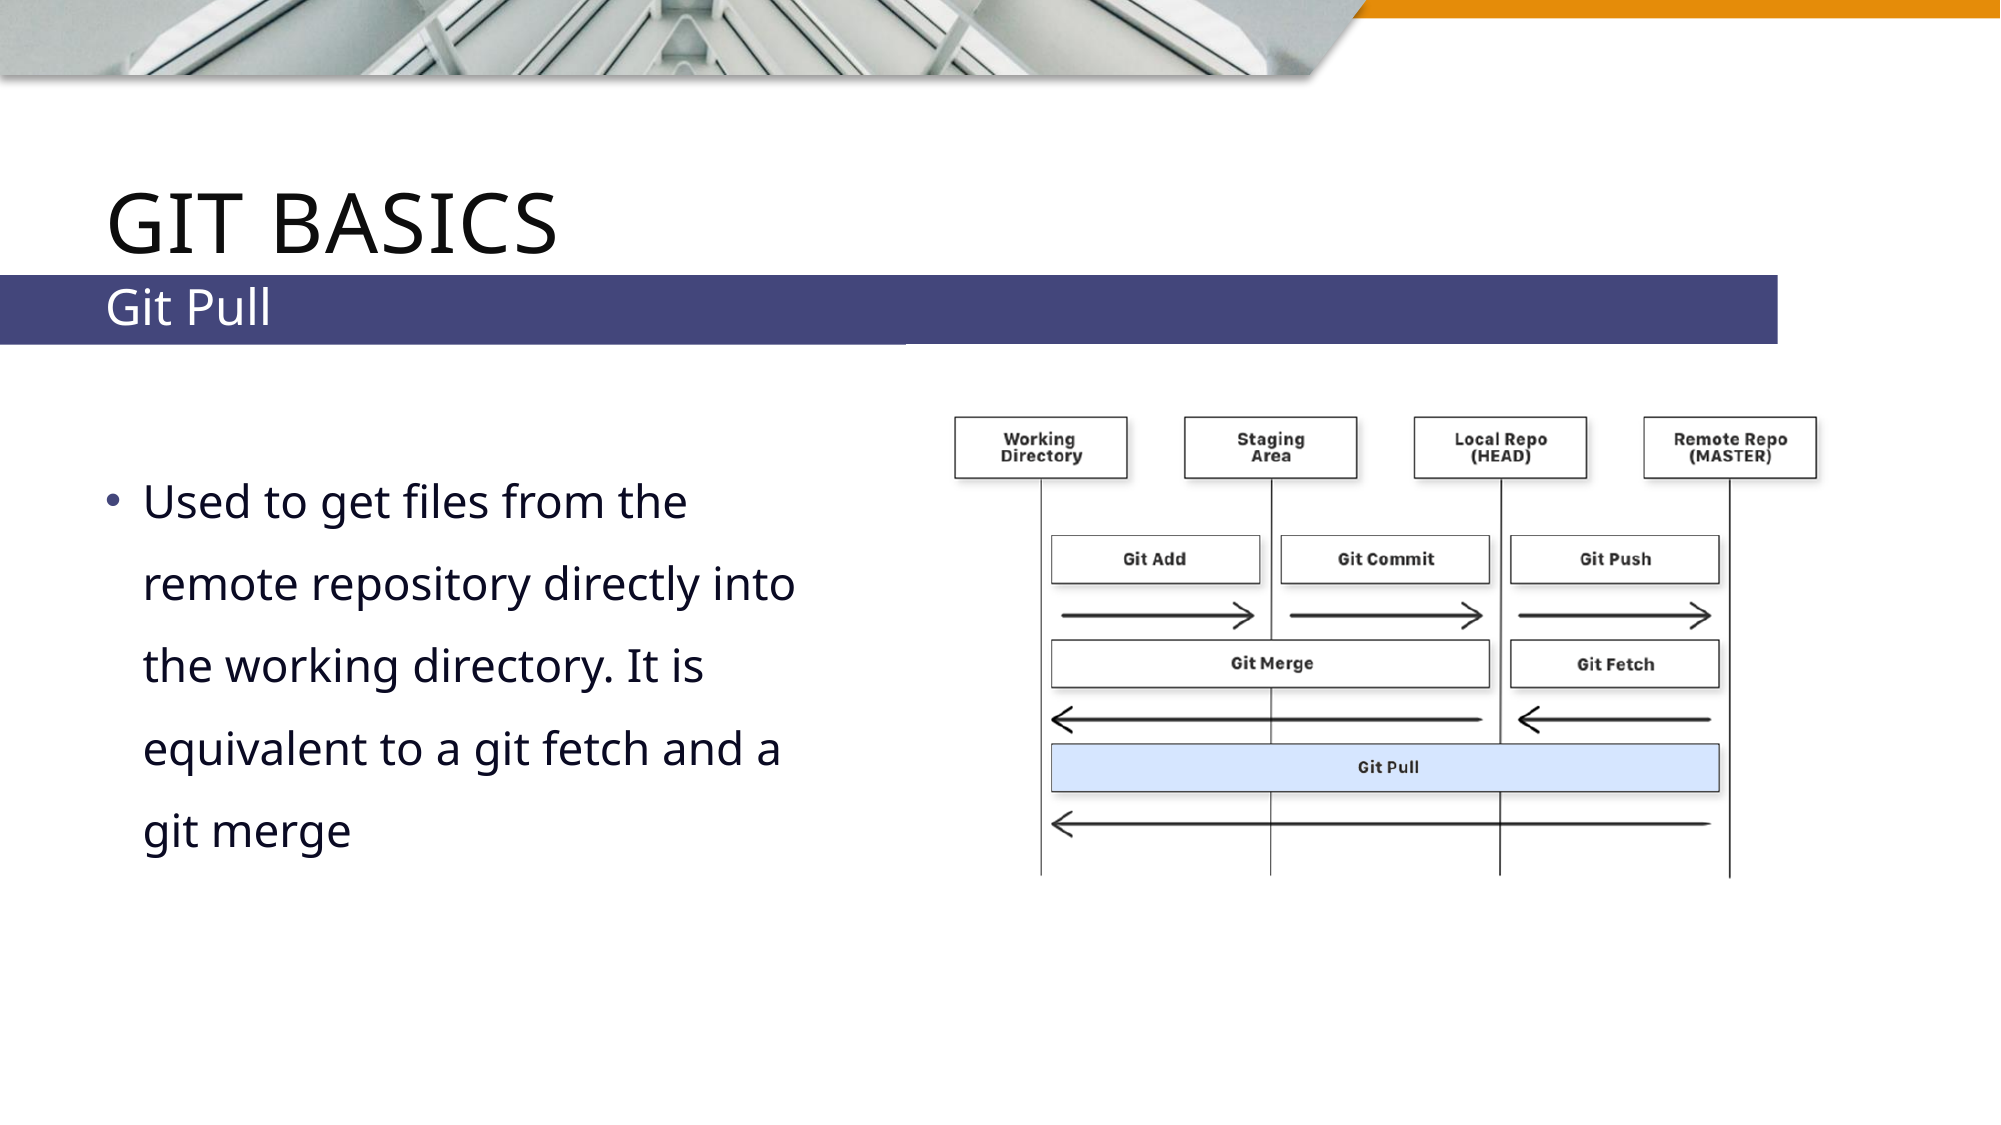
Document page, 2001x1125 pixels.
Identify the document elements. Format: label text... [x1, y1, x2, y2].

picture [905, 344, 1863, 907]
list Git Pull [0, 275, 1778, 345]
picture [0, 0, 1367, 76]
title Git basics [90, 162, 1863, 279]
text_box Used to get files from the remote repository directly into the working directory. It is equivalent to a git fetch and a git merge [90, 437, 866, 1038]
